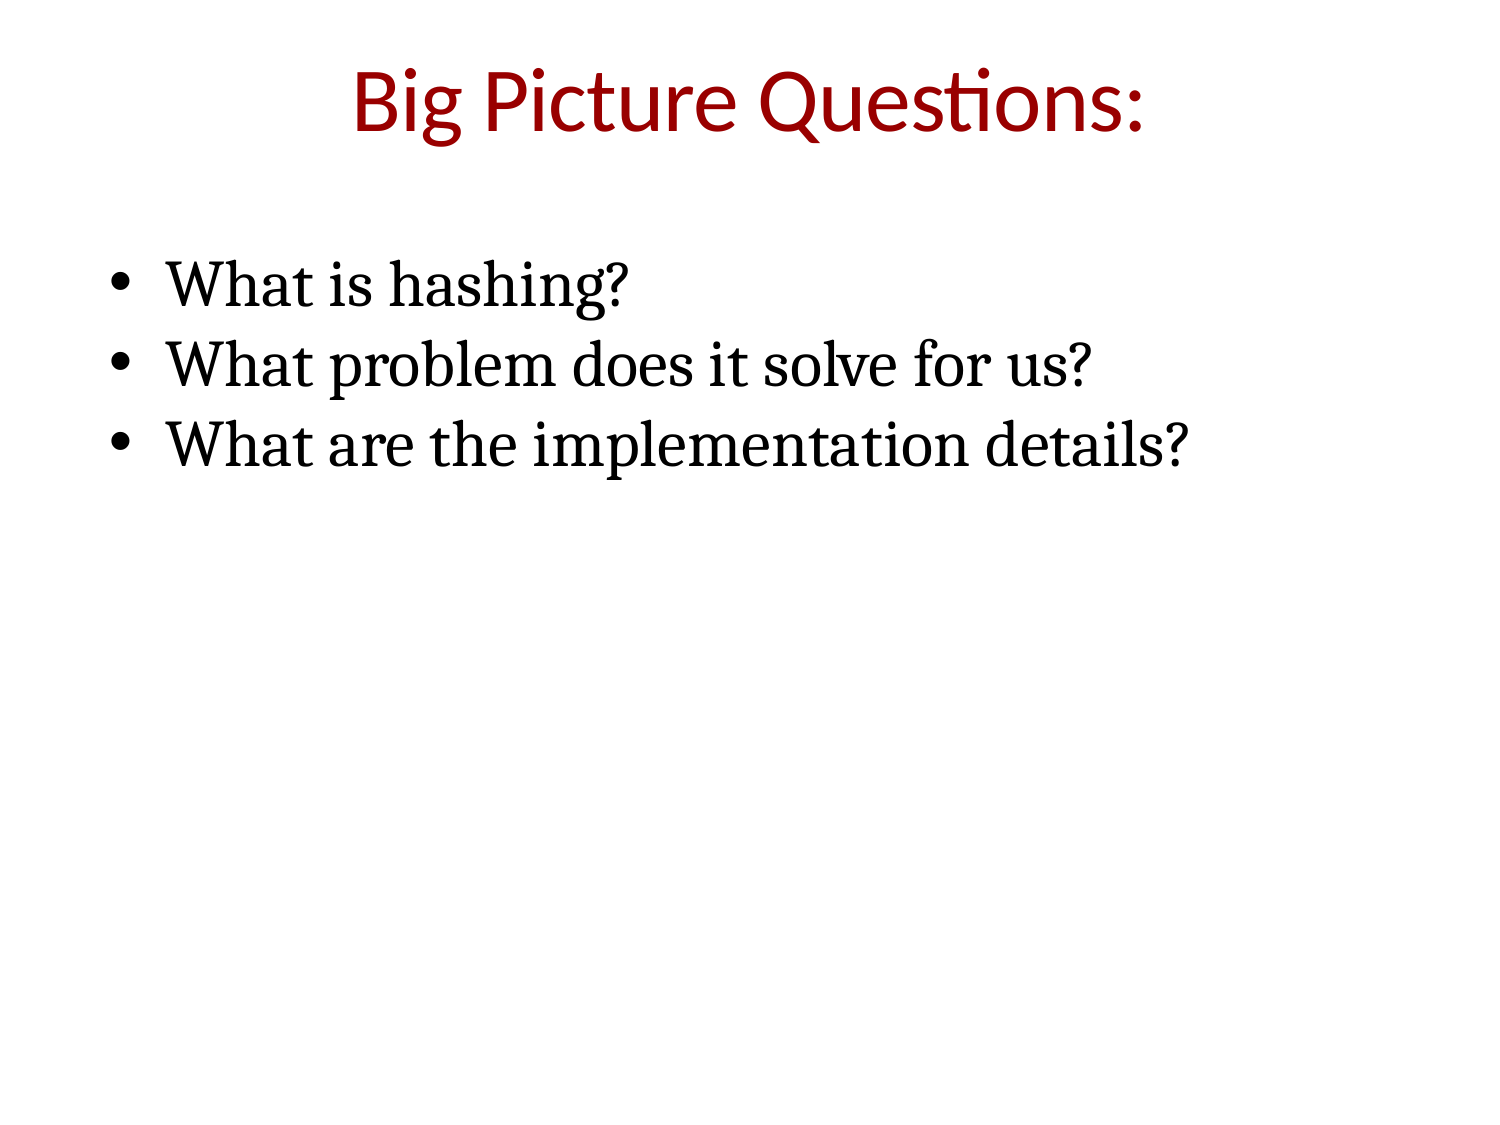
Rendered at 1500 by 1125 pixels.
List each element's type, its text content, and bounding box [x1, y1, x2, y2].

list What is hashing? What problem does it solve for us? What are the implementation details? [75, 224, 1425, 1005]
title Big Picture Questions: [75, 24, 1425, 213]
